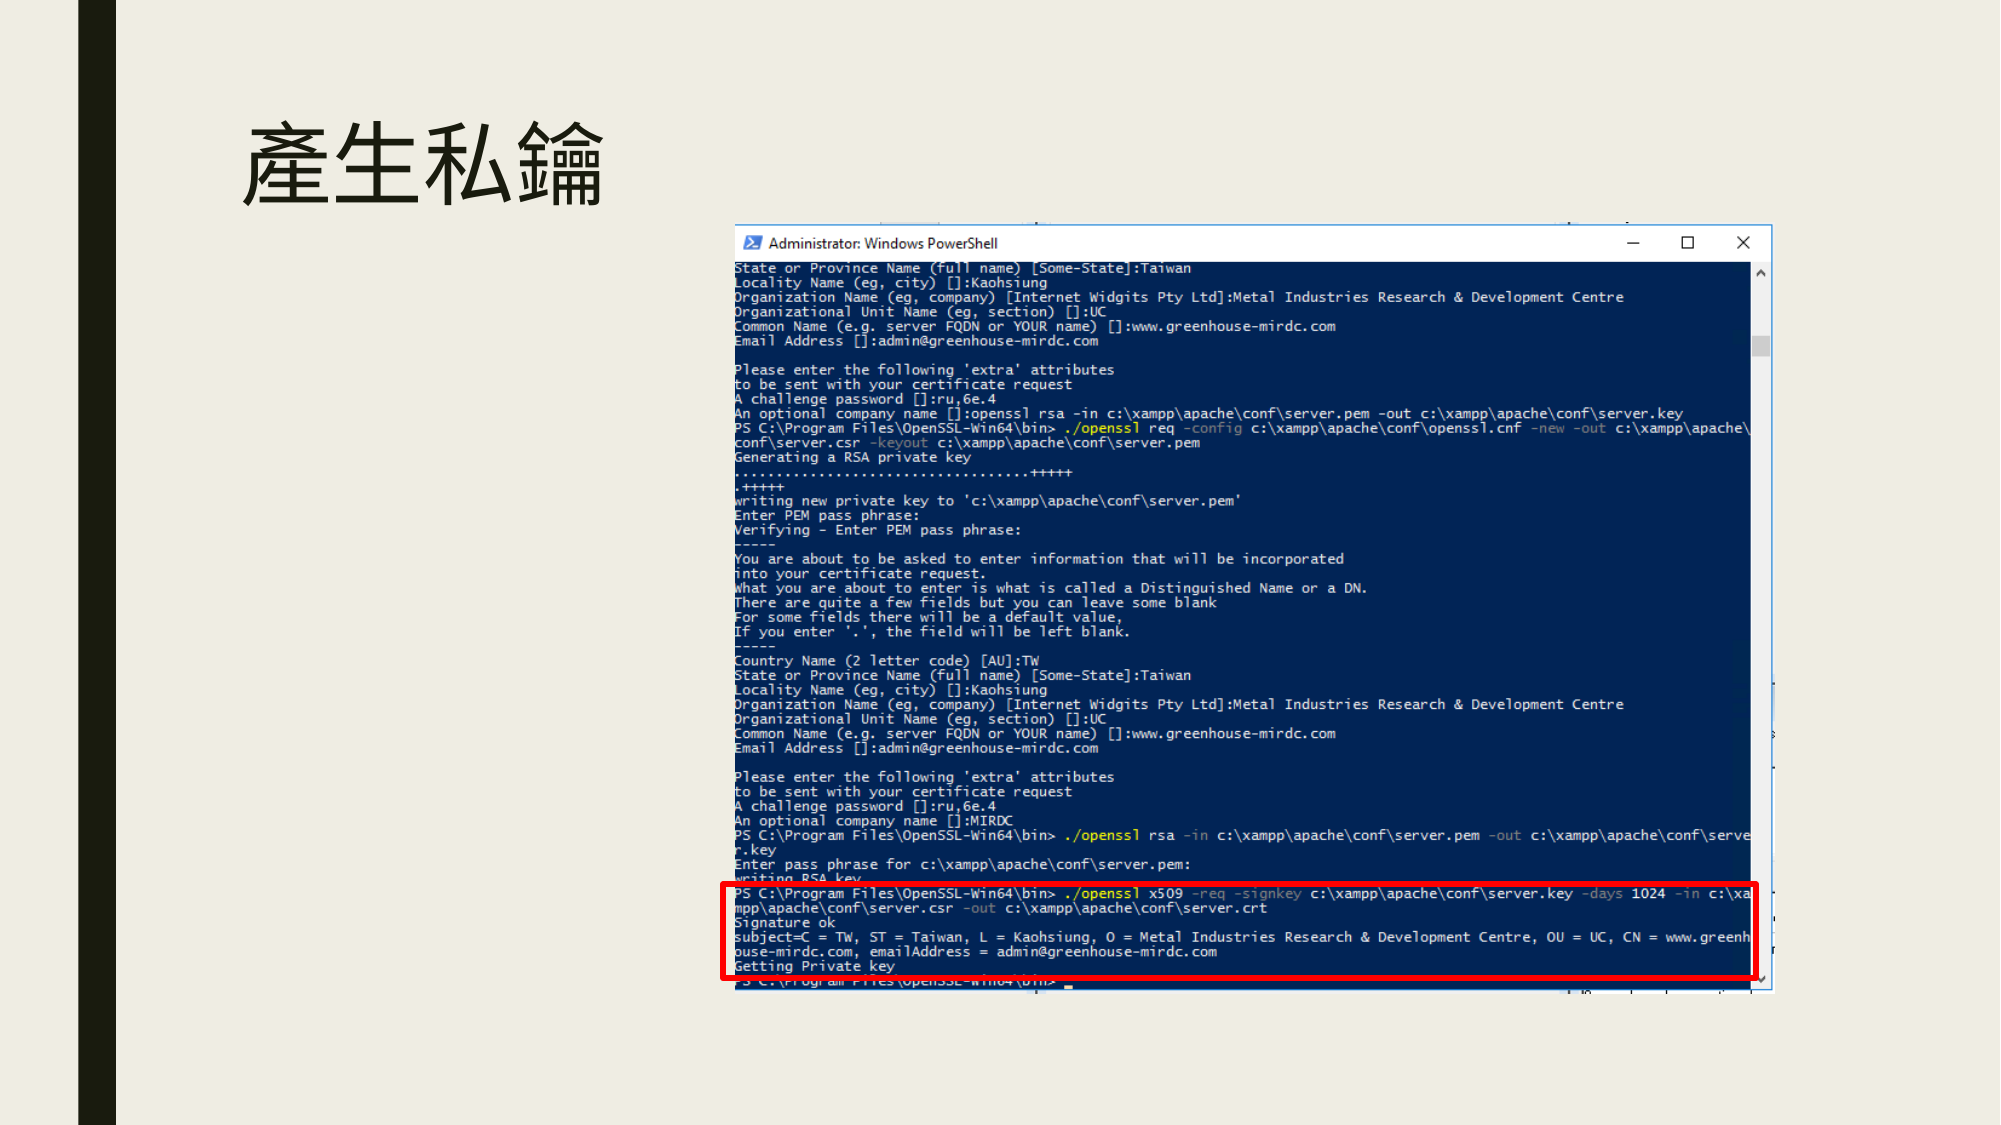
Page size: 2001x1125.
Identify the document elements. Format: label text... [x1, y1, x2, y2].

picture [735, 222, 1775, 994]
title 產生私鑰 [225, 112, 1800, 357]
text_box [720, 881, 735, 981]
